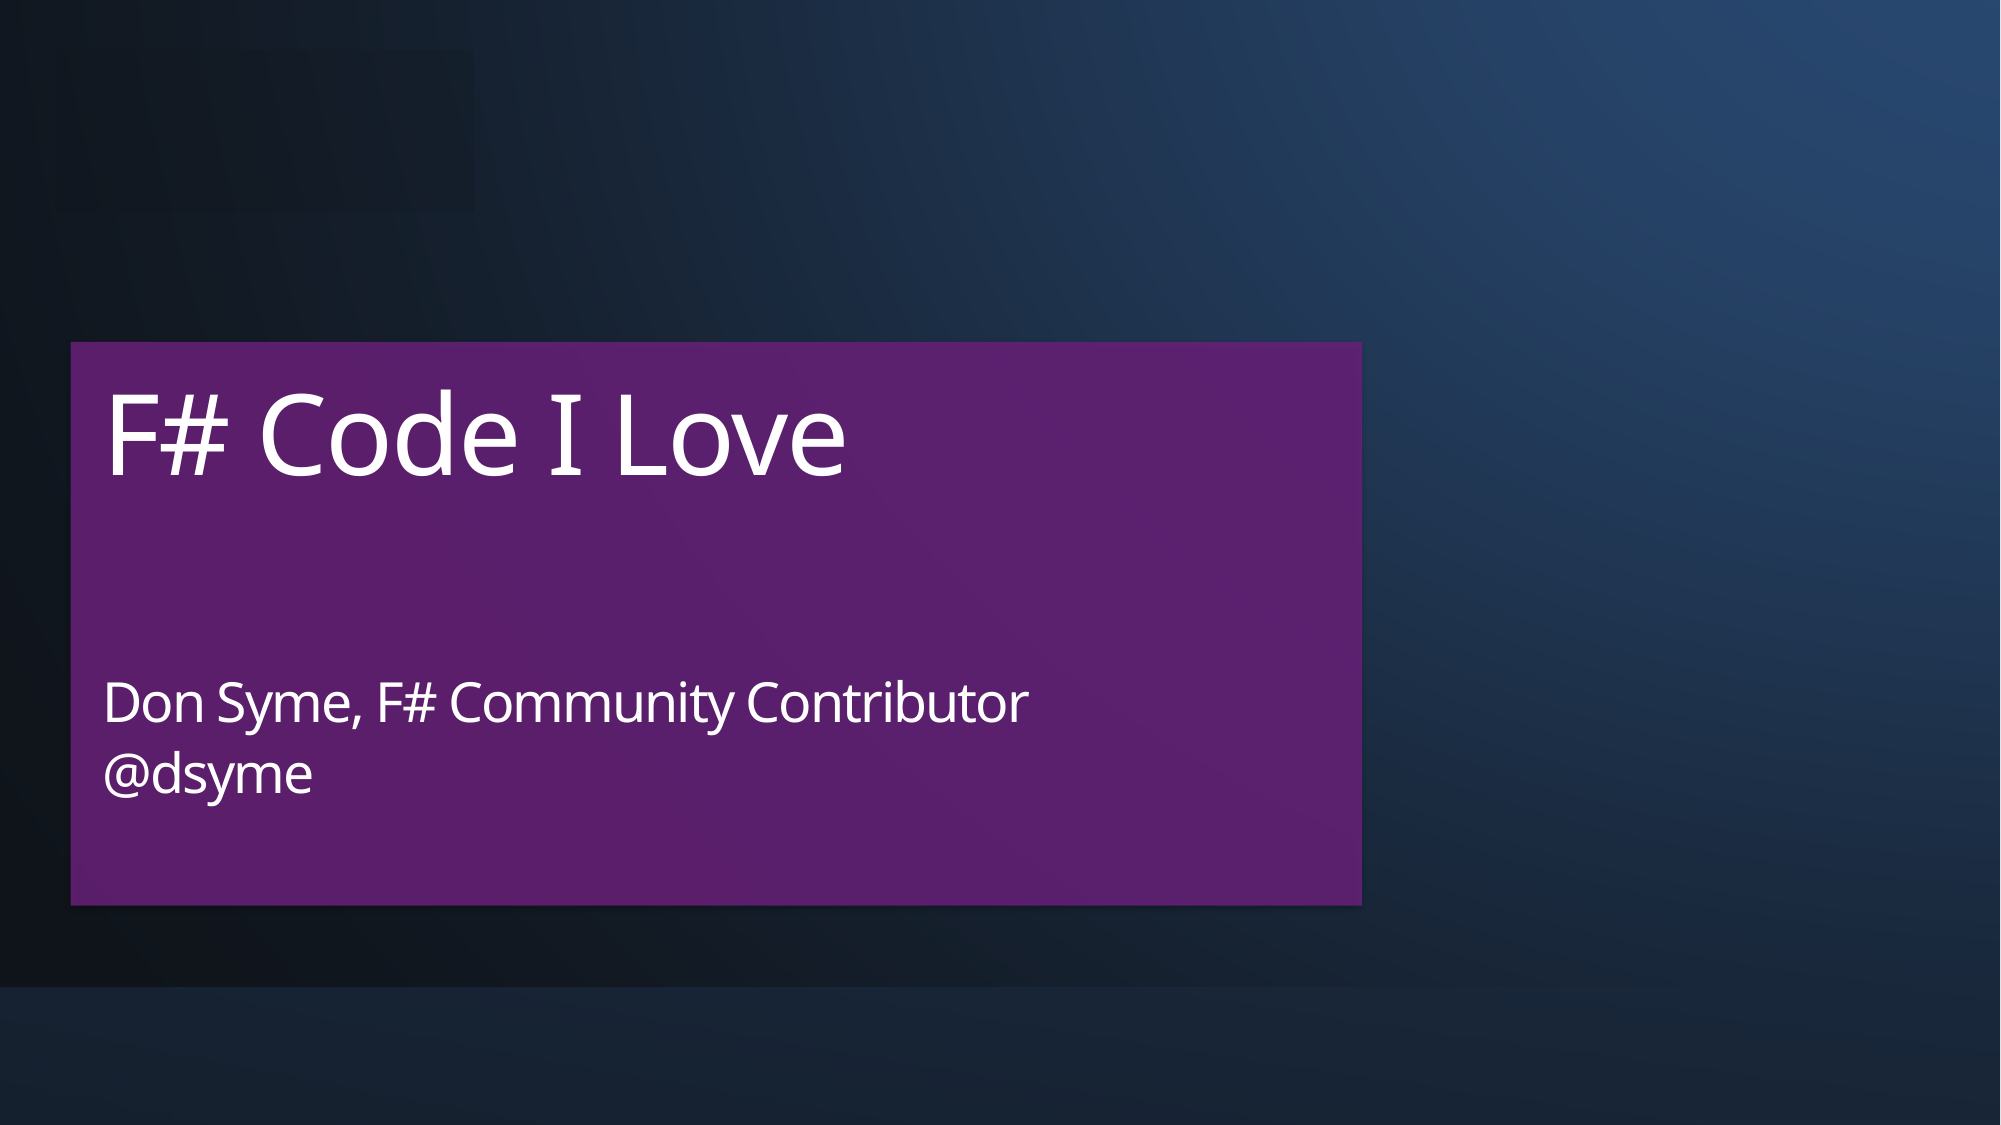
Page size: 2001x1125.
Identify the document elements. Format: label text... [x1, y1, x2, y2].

picture [0, 0, 2001, 1125]
list Don Syme, F# Community Contributor @dsyme [102, 674, 1331, 889]
list F# Code I Love [102, 378, 1331, 650]
